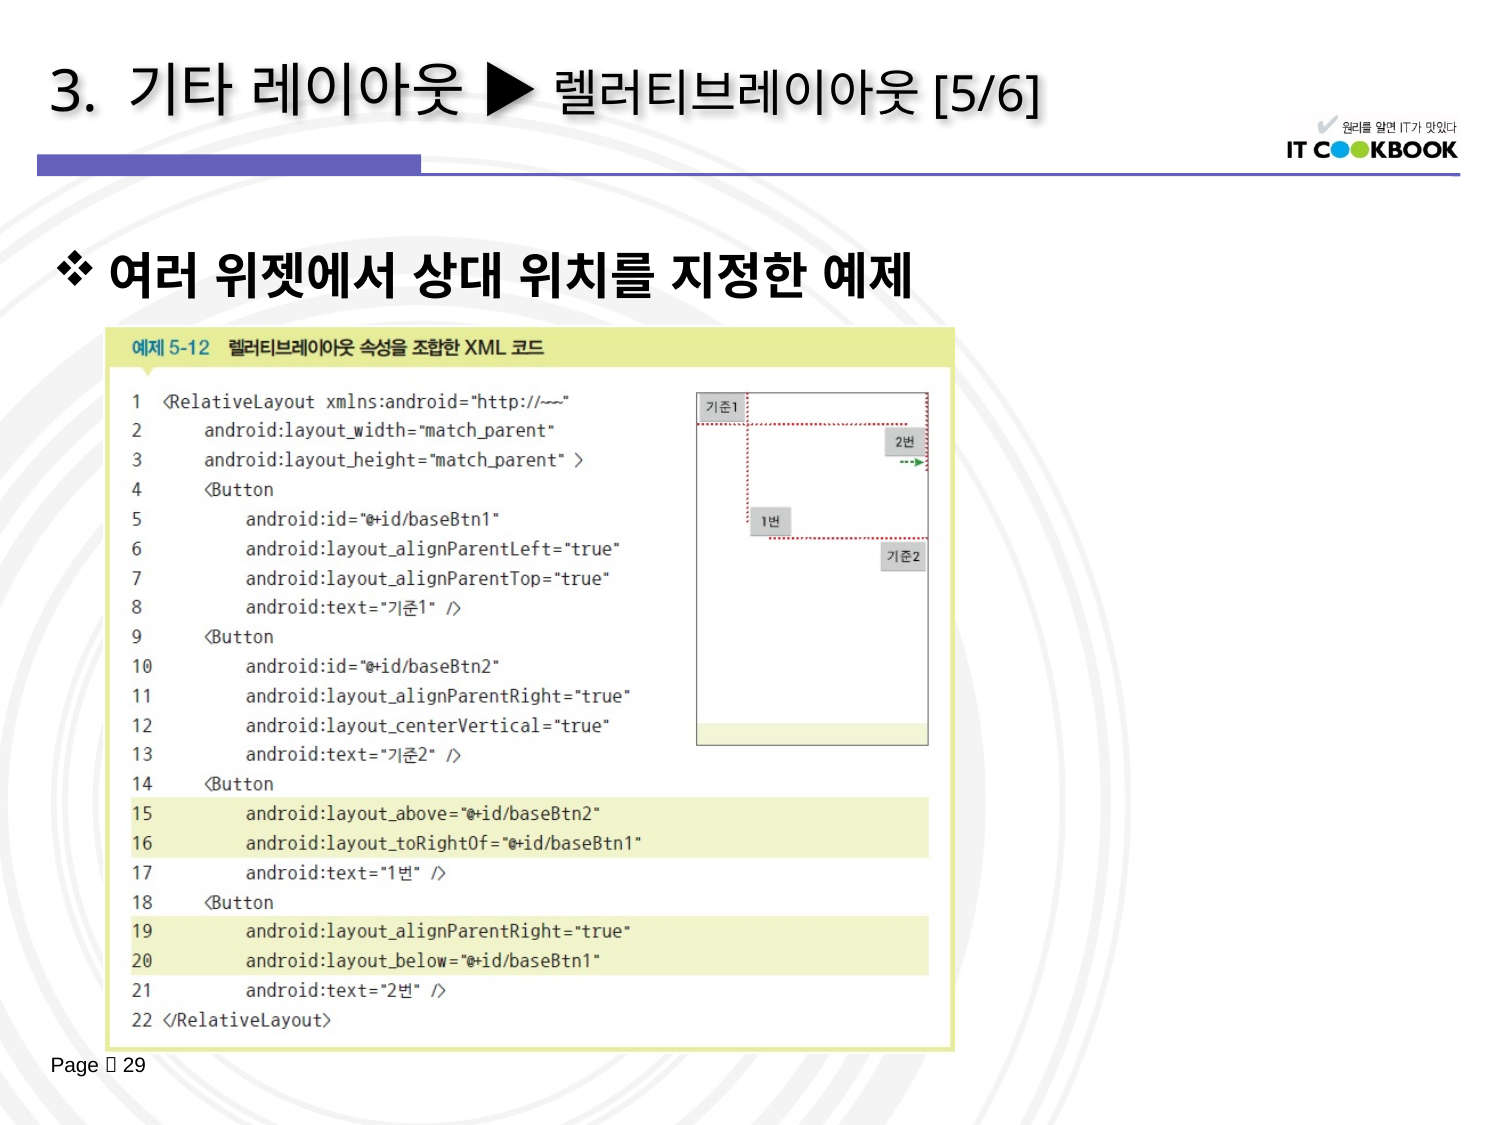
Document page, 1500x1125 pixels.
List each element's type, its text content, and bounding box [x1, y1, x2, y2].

list 여러 위젯에서 상대 위치를 지정한 예제 [8, 243, 1480, 1031]
title 3. 기타 레이아웃 ▶ 렐러티브레이아웃[5/6] [48, 53, 1448, 161]
picture [0, 35, 1500, 1125]
